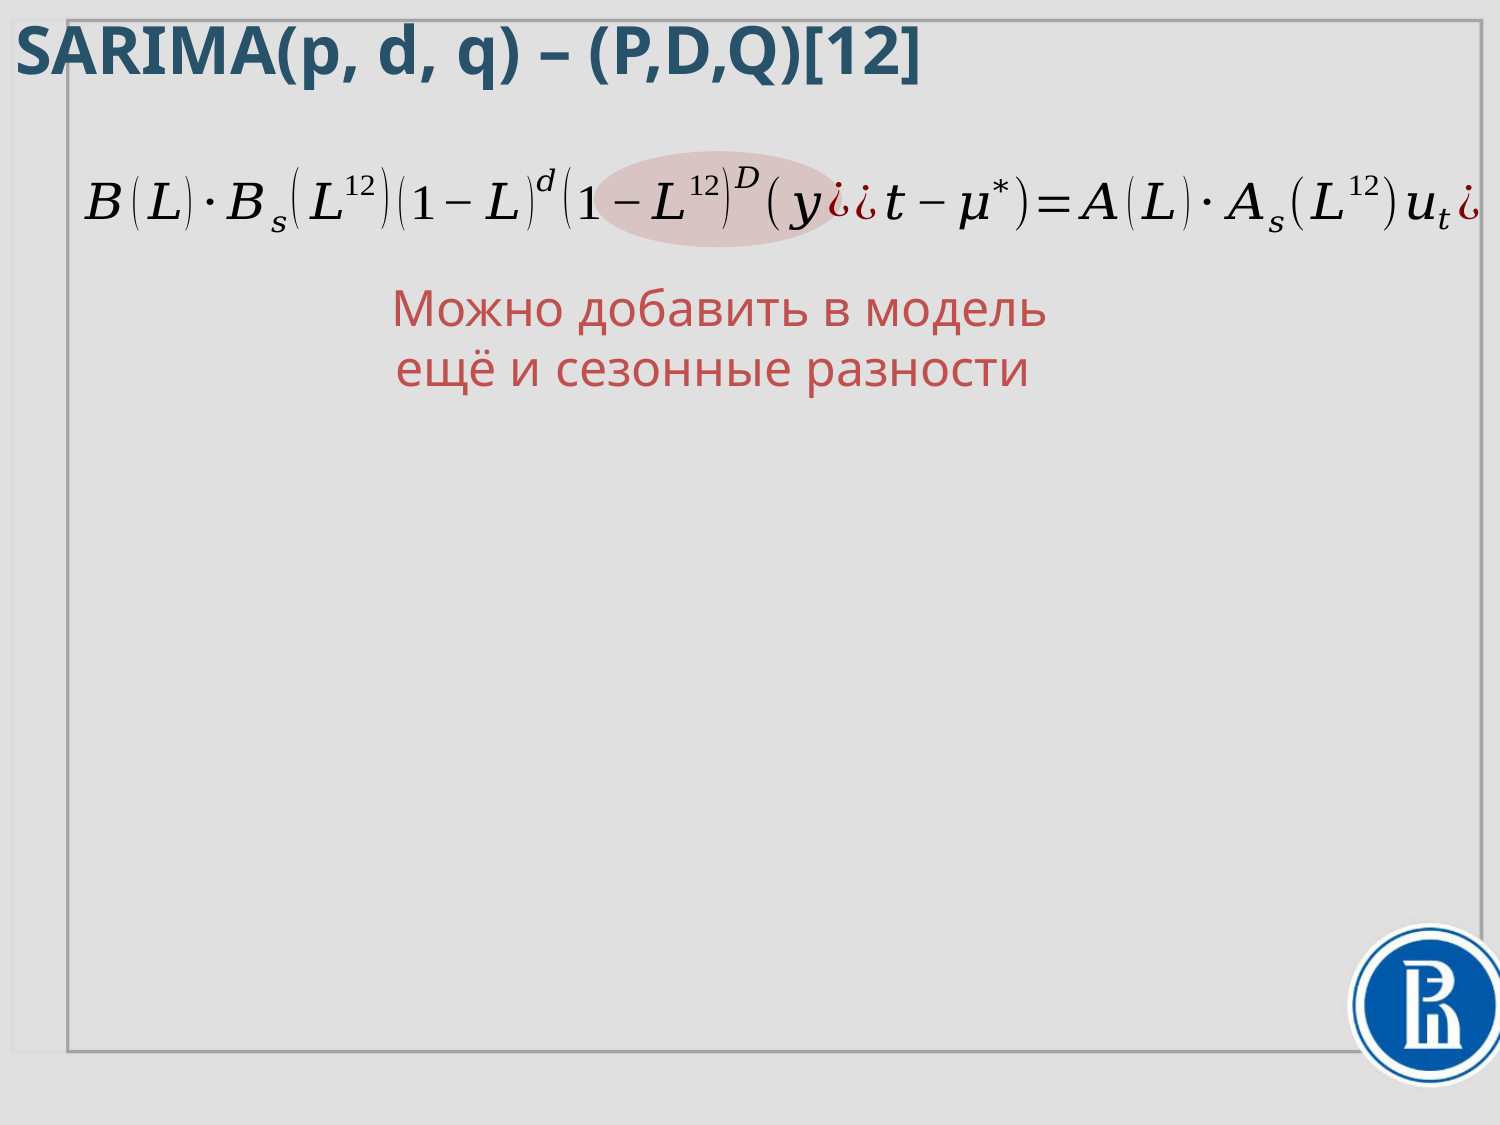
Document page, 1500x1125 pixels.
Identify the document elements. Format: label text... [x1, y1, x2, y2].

text_box Можно добавить в модель ещё и сезонные разности [366, 268, 1074, 404]
text_box [591, 149, 844, 250]
picture [0, 96, 1500, 1125]
text_box SARIMA(p, d, q) – (P,D,Q)[12] [0, 0, 1500, 96]
